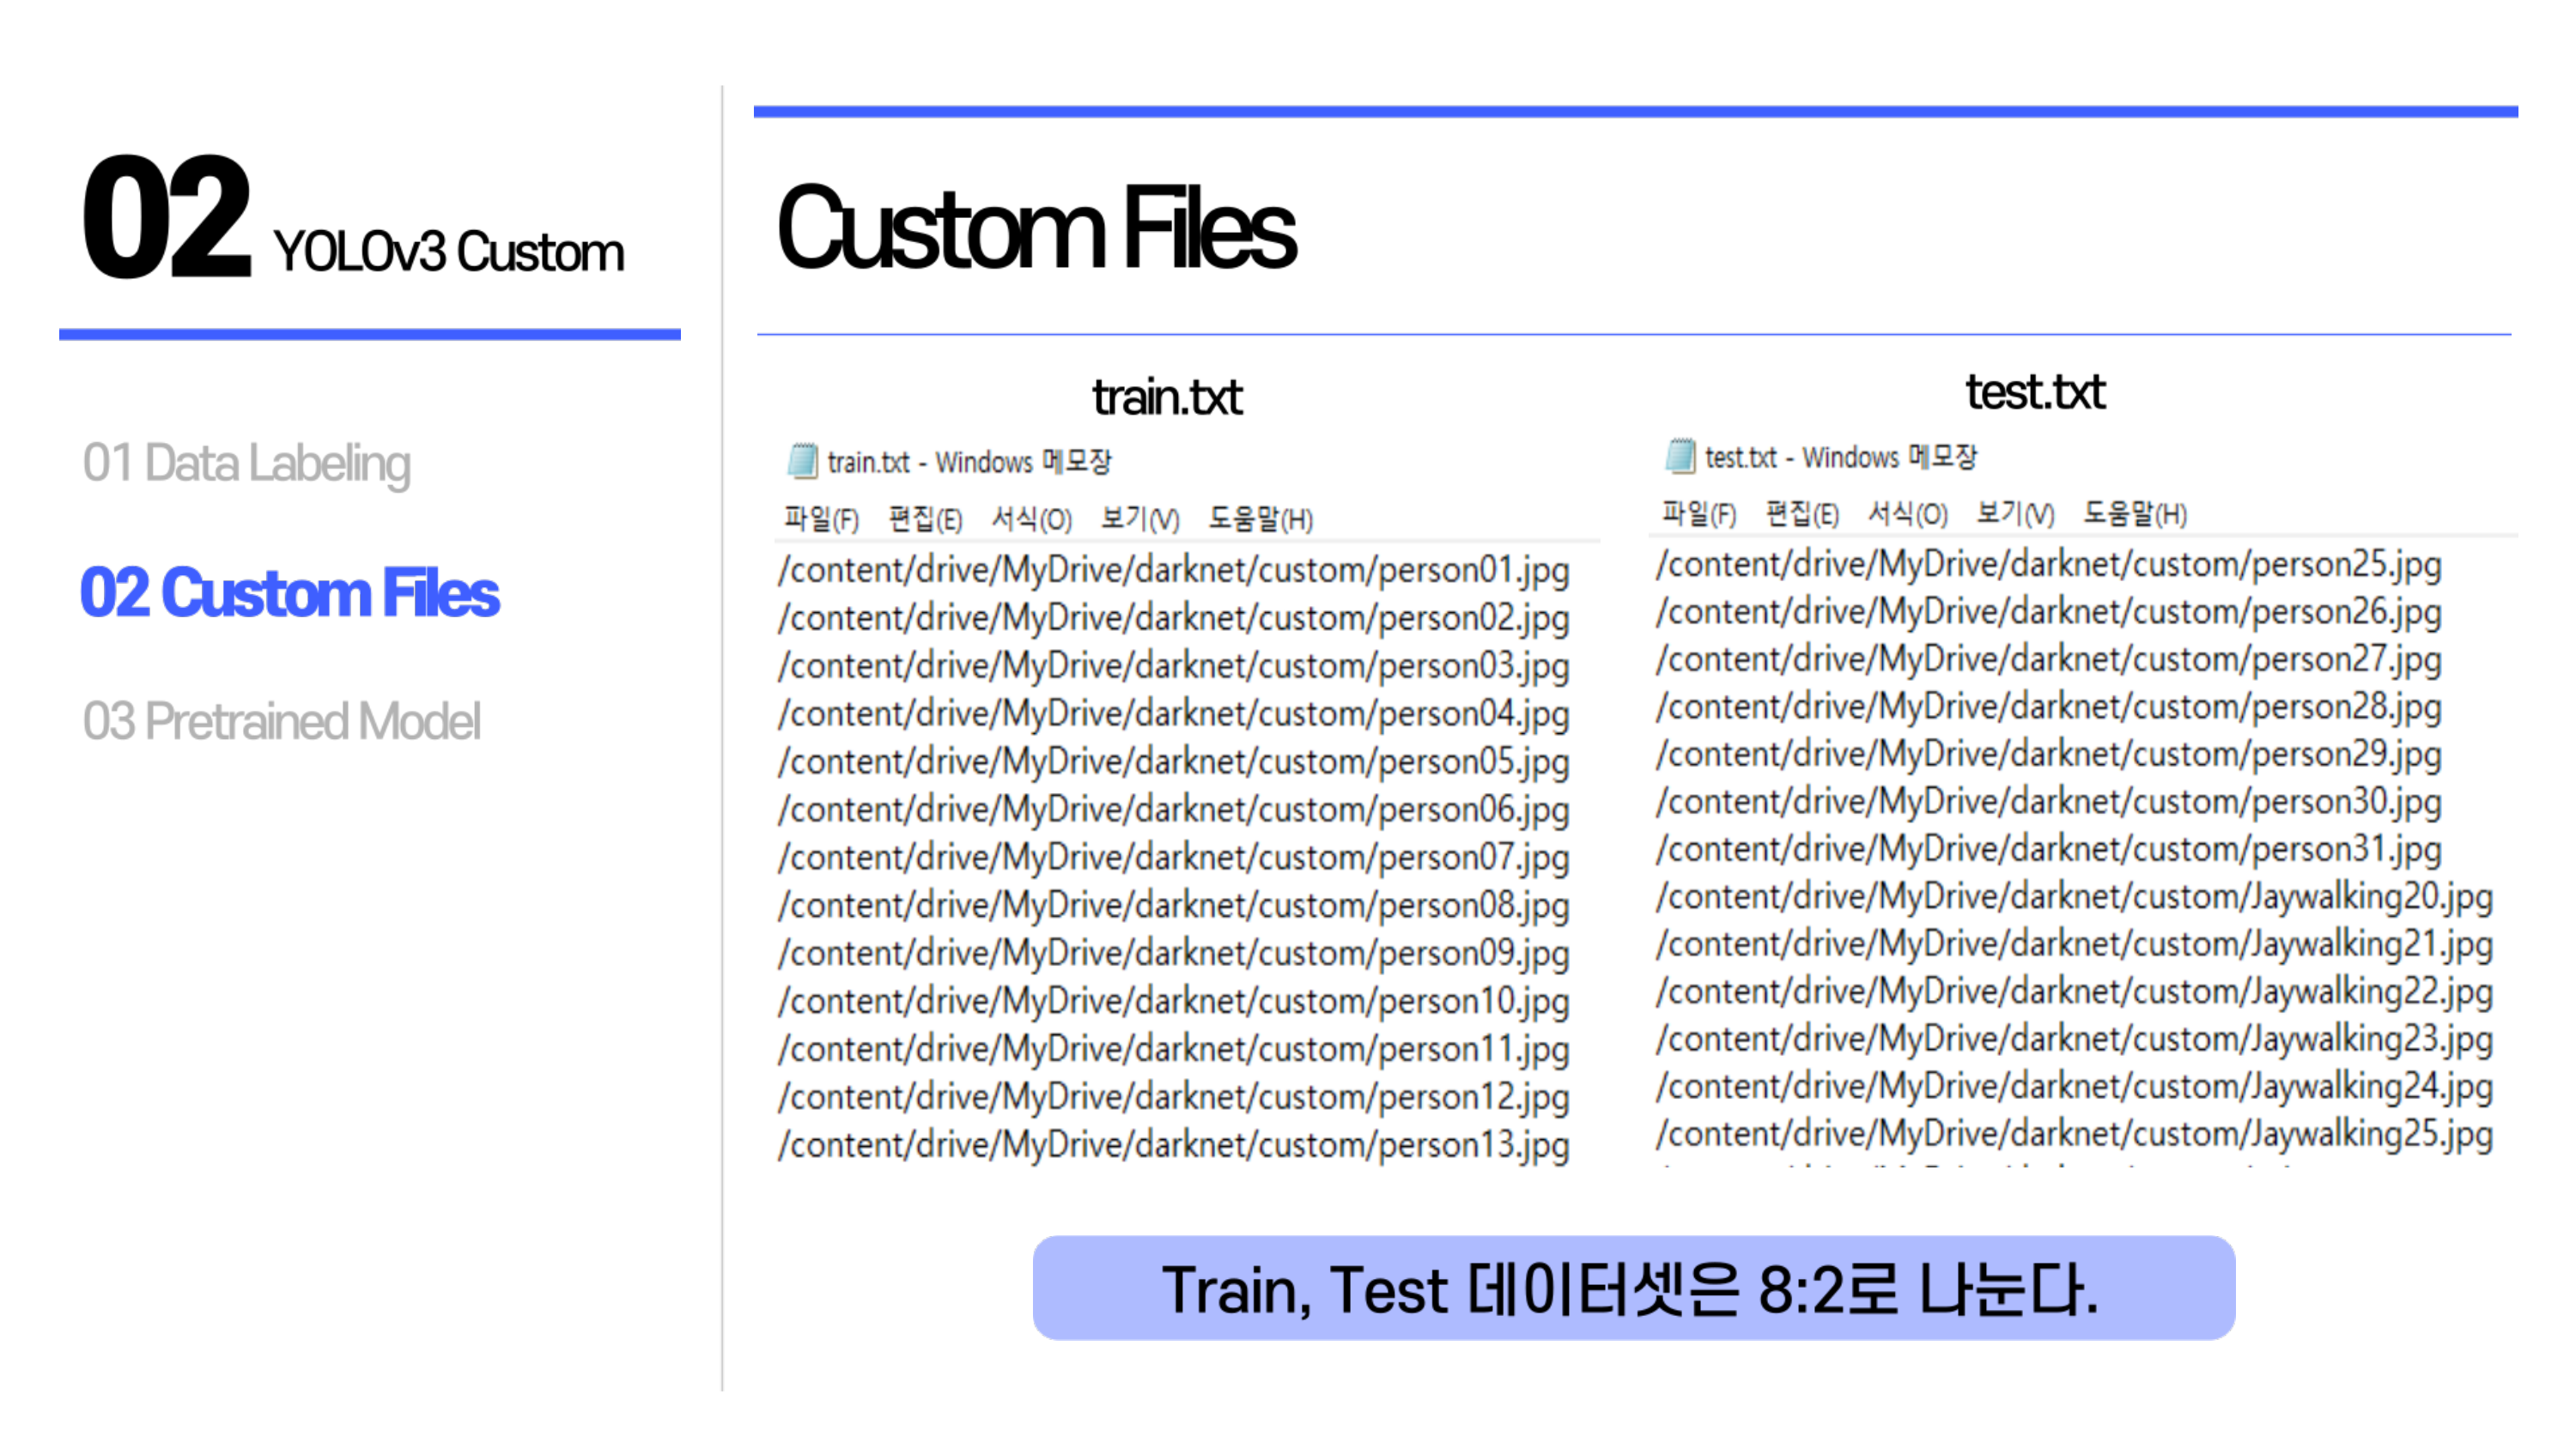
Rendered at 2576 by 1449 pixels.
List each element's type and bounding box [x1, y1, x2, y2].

picture [1105, 1238, 2133, 1348]
text_box [1032, 1234, 2236, 1341]
picture [56, 87, 650, 359]
picture [1832, 349, 2131, 437]
picture [720, 742, 725, 1391]
text_box [59, 312, 681, 358]
text_box [509, 735, 769, 742]
picture [758, 135, 1370, 326]
picture [75, 420, 436, 516]
text_box [756, 331, 2512, 338]
picture [69, 538, 532, 652]
picture [75, 678, 506, 767]
text_box [1649, 429, 2519, 1167]
text_box [775, 429, 1601, 1167]
picture [720, 87, 725, 735]
picture [963, 355, 1267, 442]
text_box [754, 89, 2519, 135]
